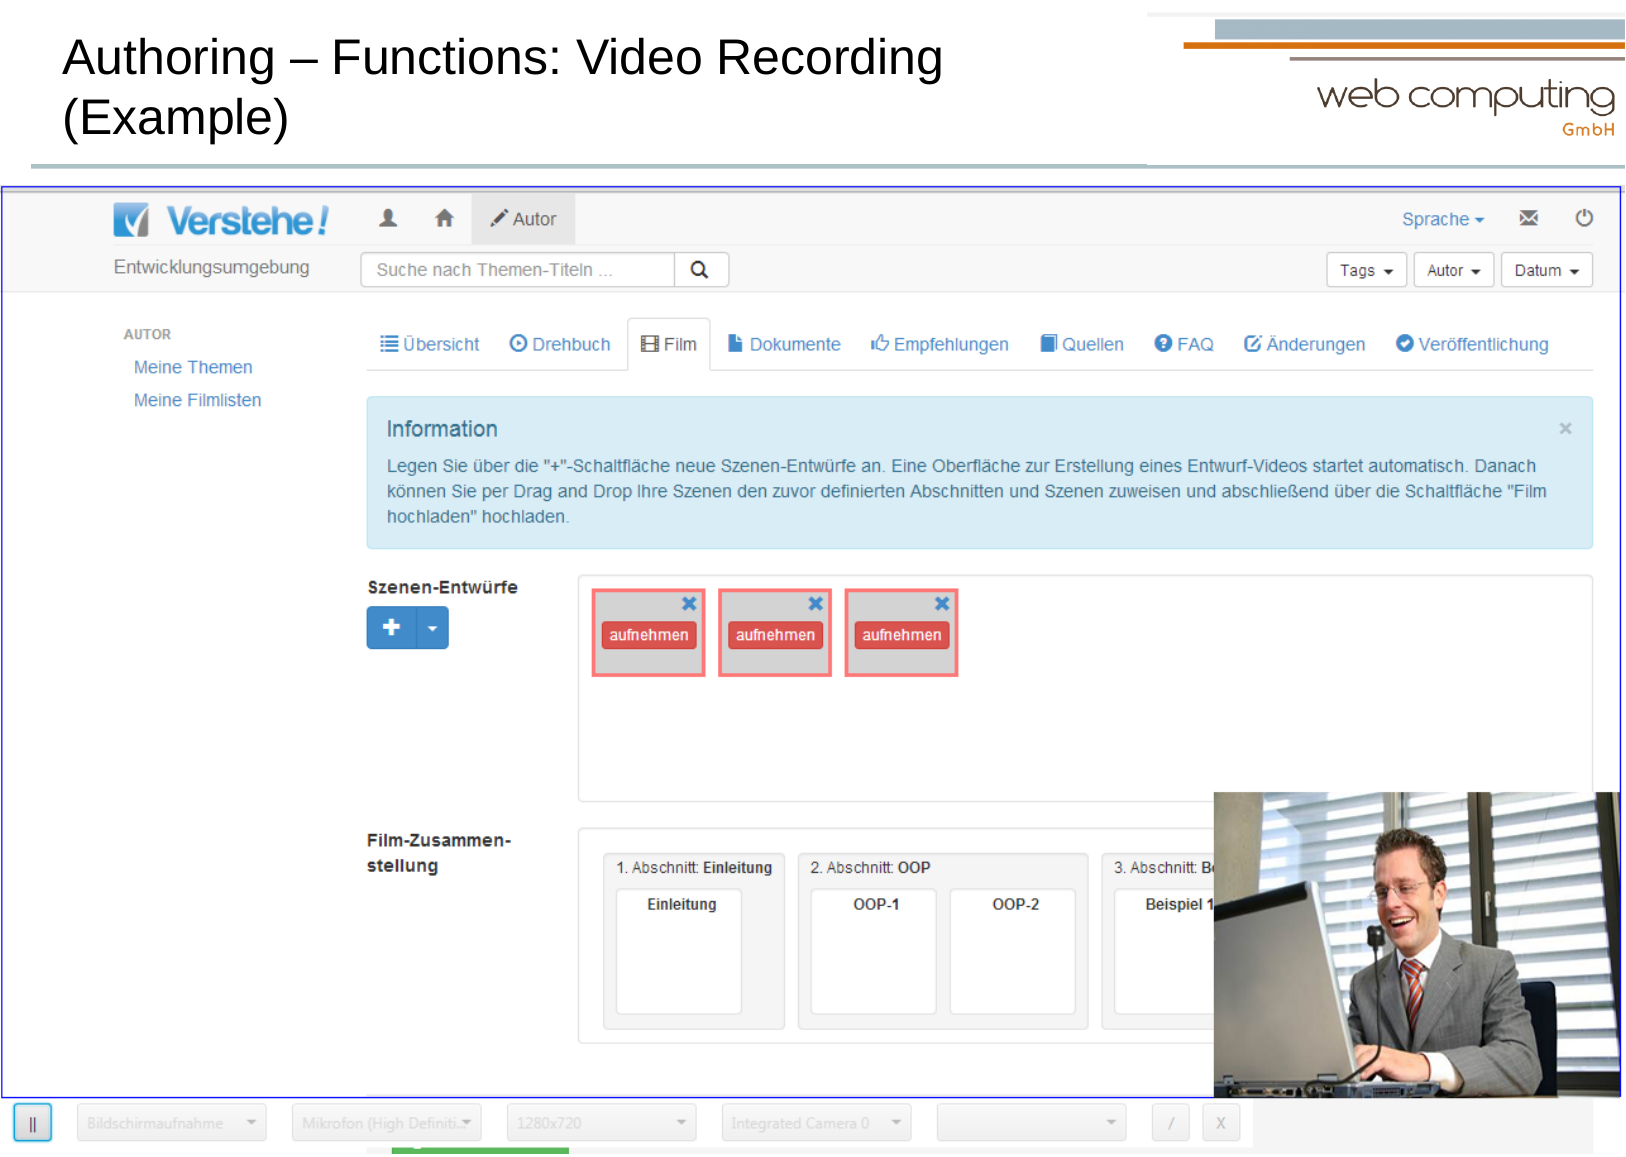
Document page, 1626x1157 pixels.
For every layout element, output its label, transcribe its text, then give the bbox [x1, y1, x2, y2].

title Authoring – Functions: Video Recording (Example) [47, 26, 1148, 143]
picture [1147, 5, 1625, 165]
picture [0, 184, 1625, 1155]
